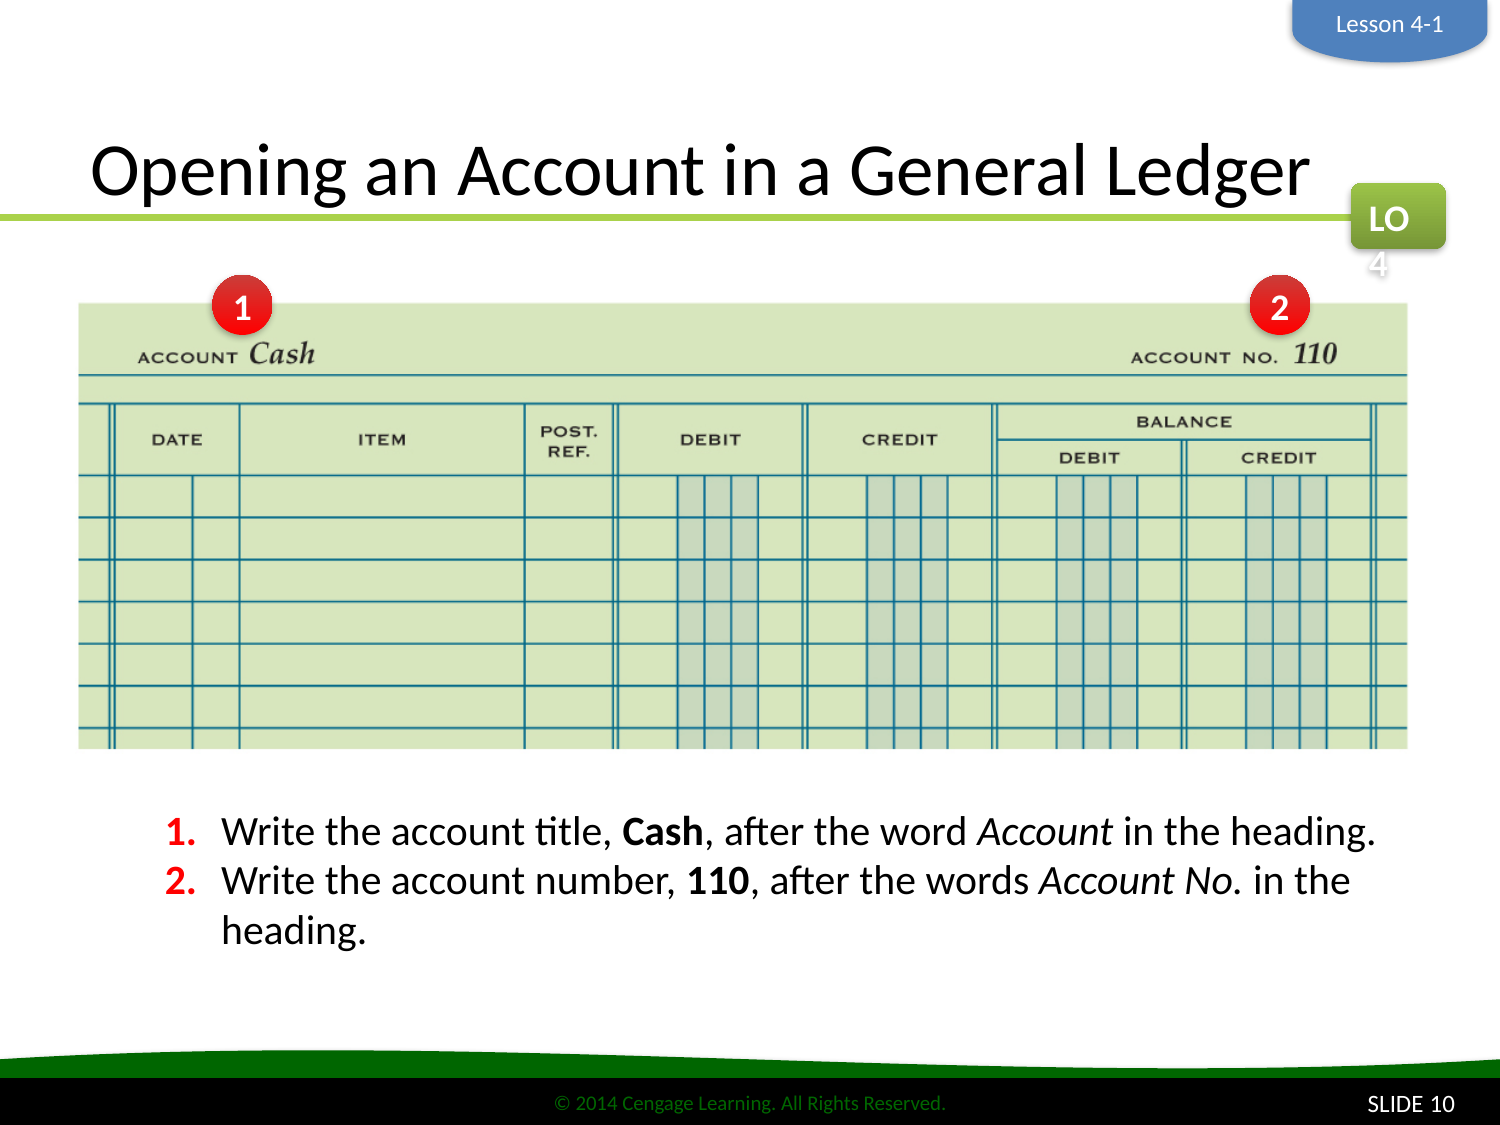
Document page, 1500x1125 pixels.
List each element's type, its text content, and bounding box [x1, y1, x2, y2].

title Opening an Account in a General Ledger [75, 29, 1350, 218]
text_box 1. Write the account title, Cash, after the word Account in the heading. [149, 795, 1438, 845]
text_box 2 [1250, 274, 1310, 298]
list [74, 299, 1413, 754]
slide_number SLIDE 10 [1170, 1080, 1470, 1125]
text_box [1292, 0, 1488, 63]
text_box 1 [213, 274, 272, 298]
text_box LO4 [1350, 183, 1446, 250]
text_box 2. Write the account number, 110, after the words Account No. in the heading. [149, 845, 1438, 961]
